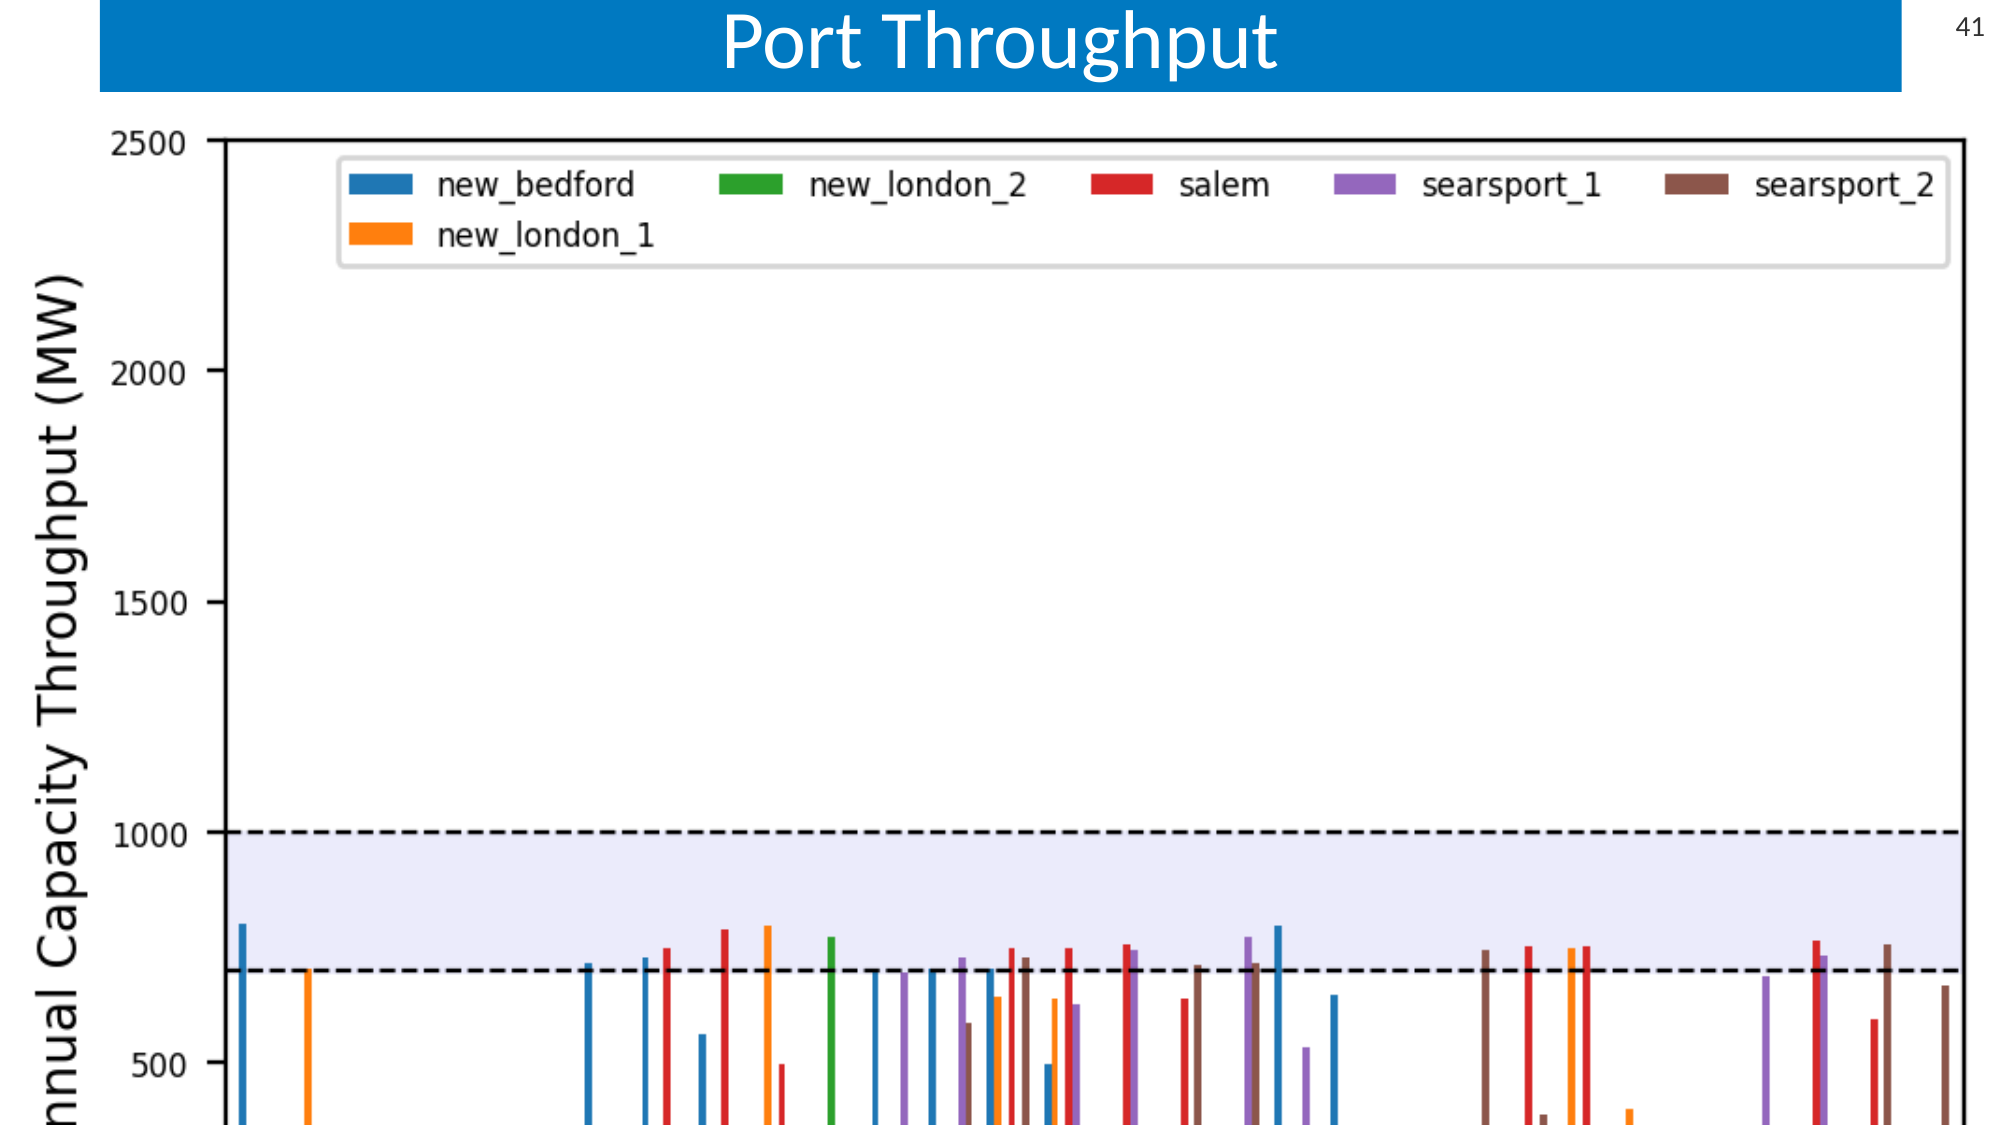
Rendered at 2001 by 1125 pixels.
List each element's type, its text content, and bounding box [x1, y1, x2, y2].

title Port Throughput [99, 0, 1902, 91]
picture [0, 92, 2000, 1125]
